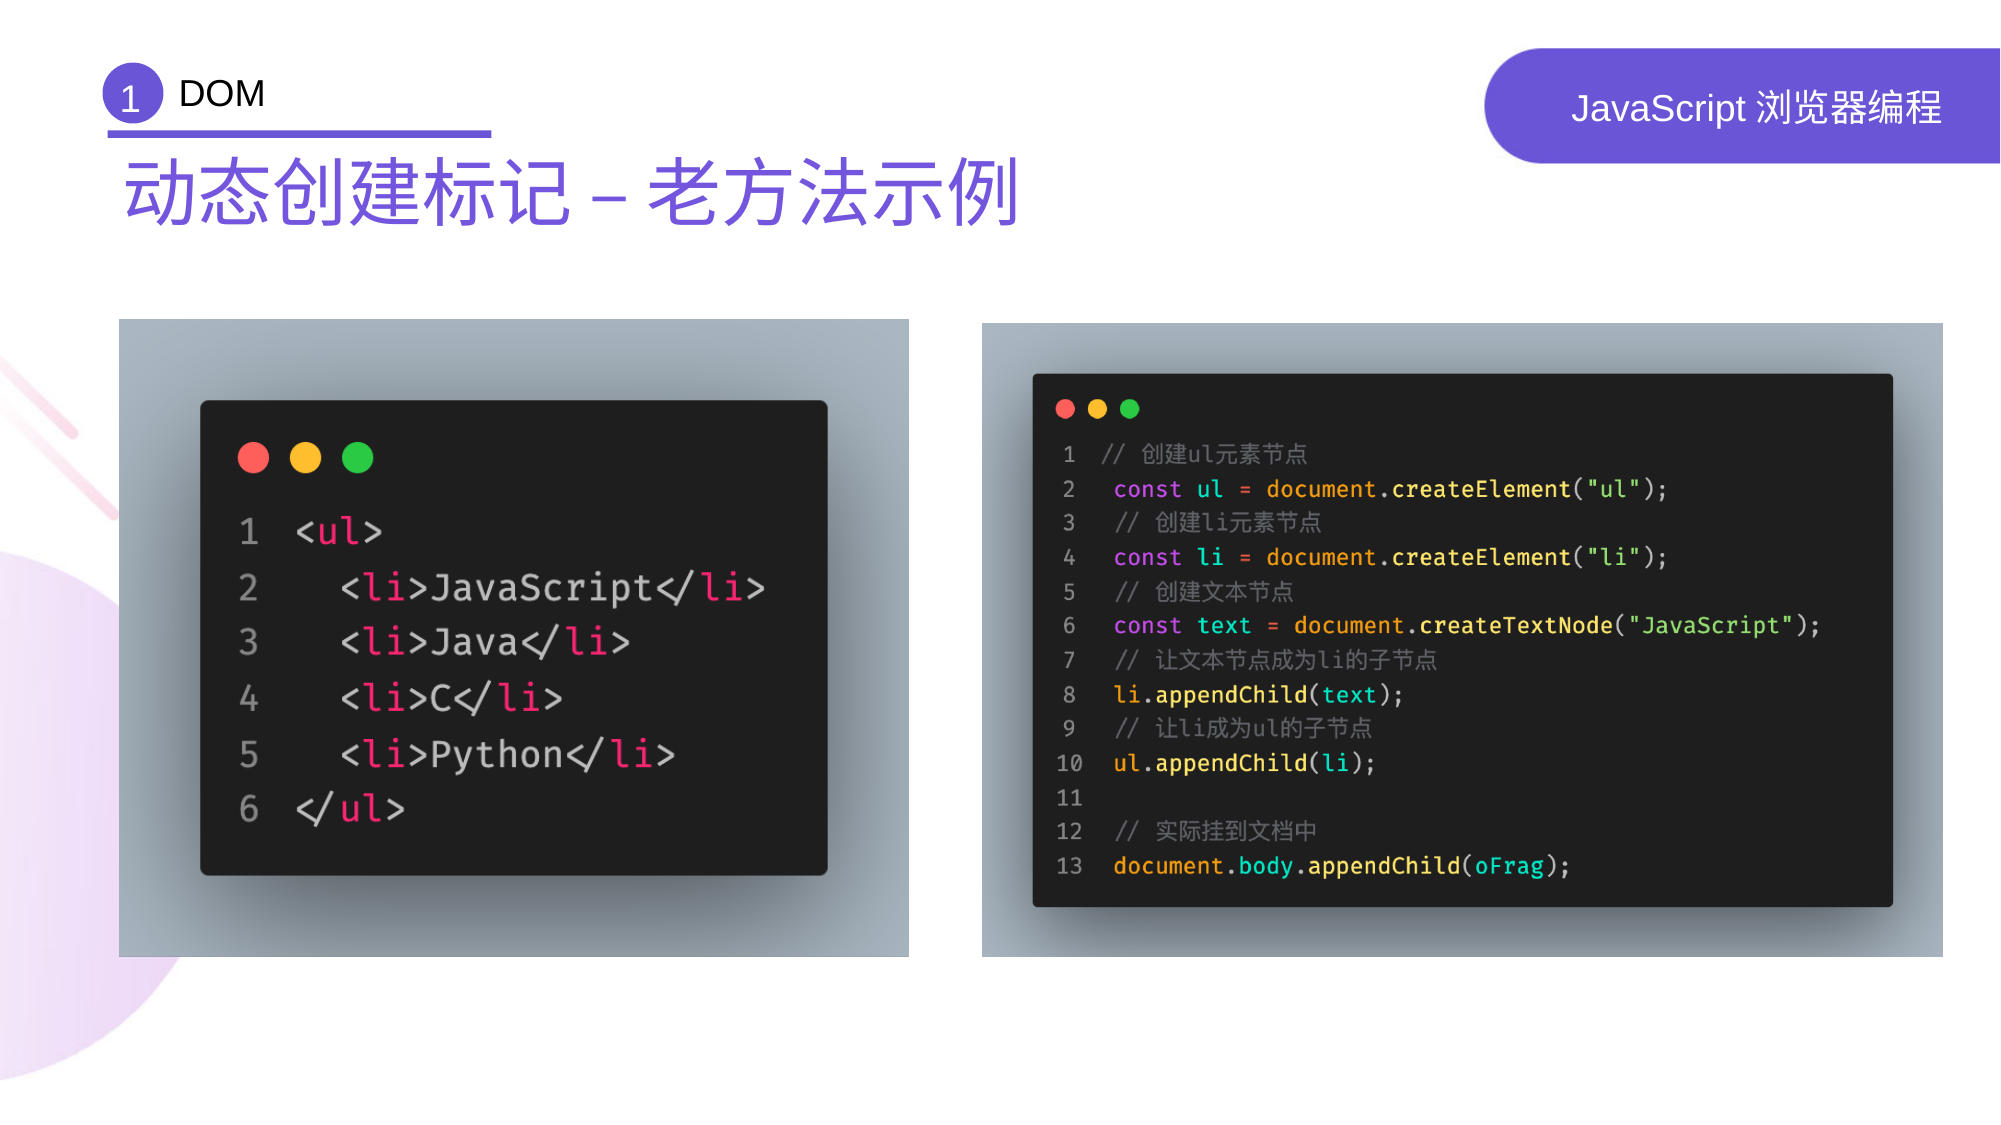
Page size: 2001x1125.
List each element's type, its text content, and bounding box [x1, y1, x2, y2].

list DOM [163, 66, 794, 127]
list 动态创建标记 – 老方法示例 [107, 148, 1417, 237]
picture [0, 0, 2001, 1125]
title JavaScript浏览器编程 [1556, 73, 1962, 137]
list 1 [104, 72, 181, 129]
